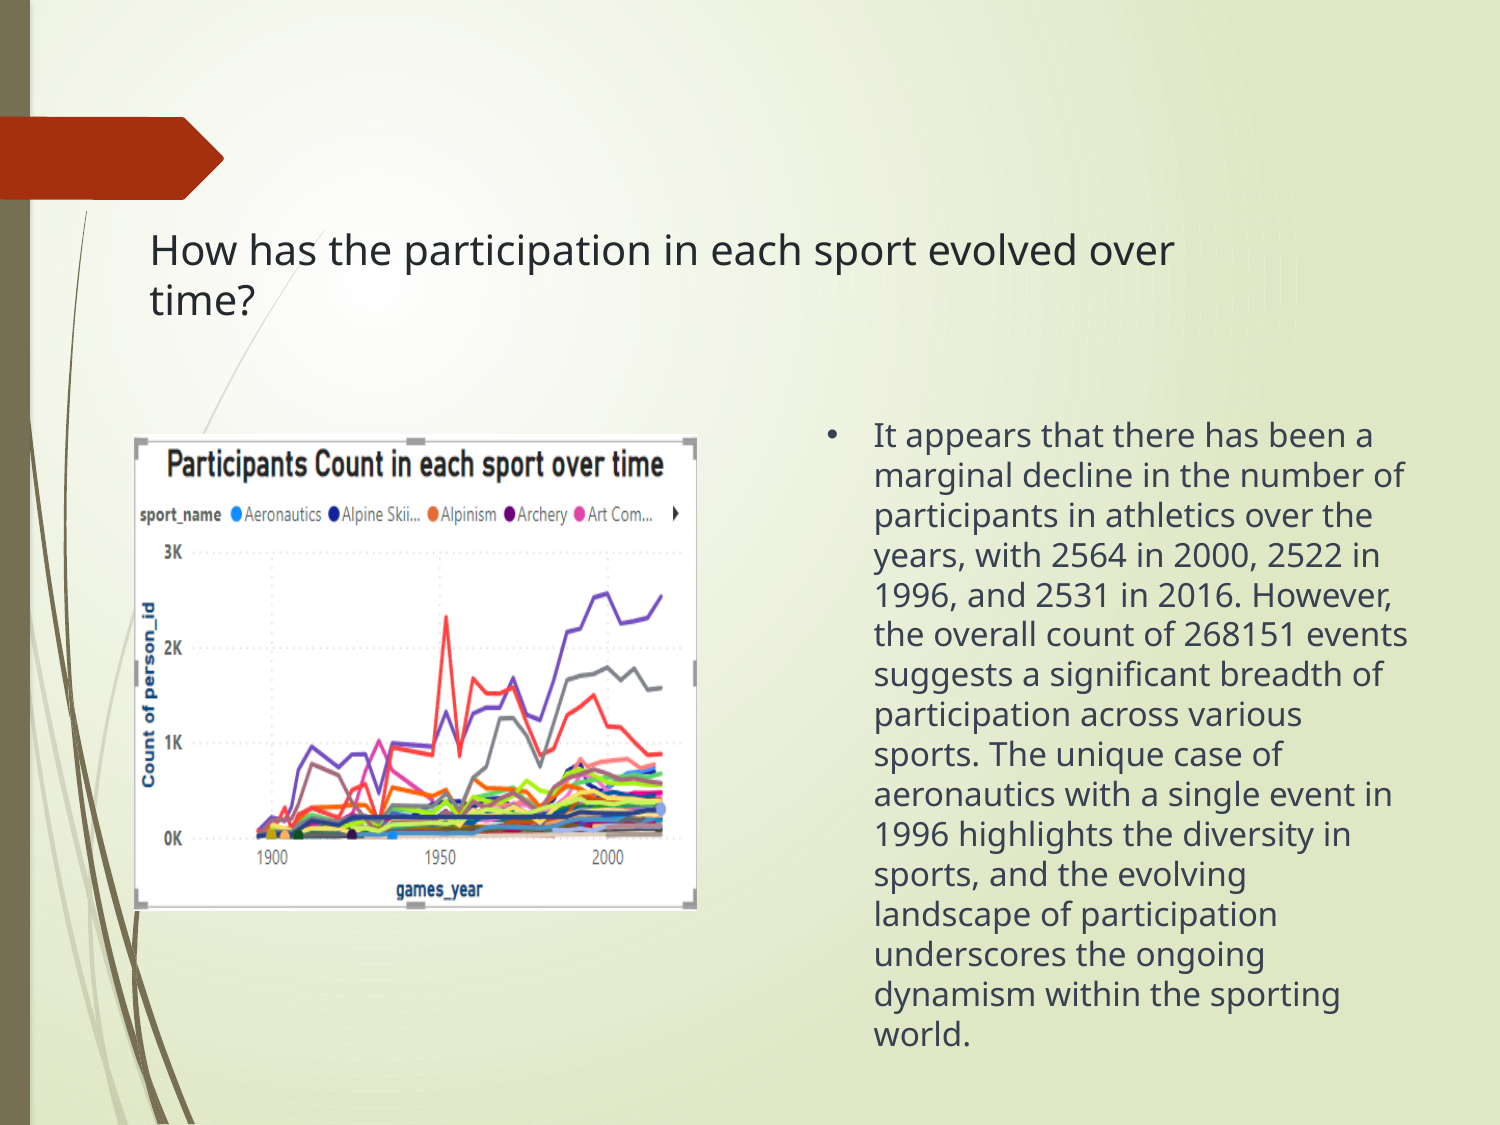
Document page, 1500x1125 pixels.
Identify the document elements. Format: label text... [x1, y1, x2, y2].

text_box It appears that there has been a marginal decline in the number of participants in athletics over the years, with 2564 in 2000, 2522 in 1996, and 2531 in 2016. However, the overall count of 268151 events suggests a significant breadth of participation across various sports. The unique case of aeronautics with a single event in 1996 highlights the diversity in sports, and the evolving landscape of participation underscores the ongoing dynamism within the sporting world. [811, 406, 1427, 1061]
text_box How has the participation in each sport evolved over time? [134, 216, 1307, 377]
picture [134, 433, 697, 912]
